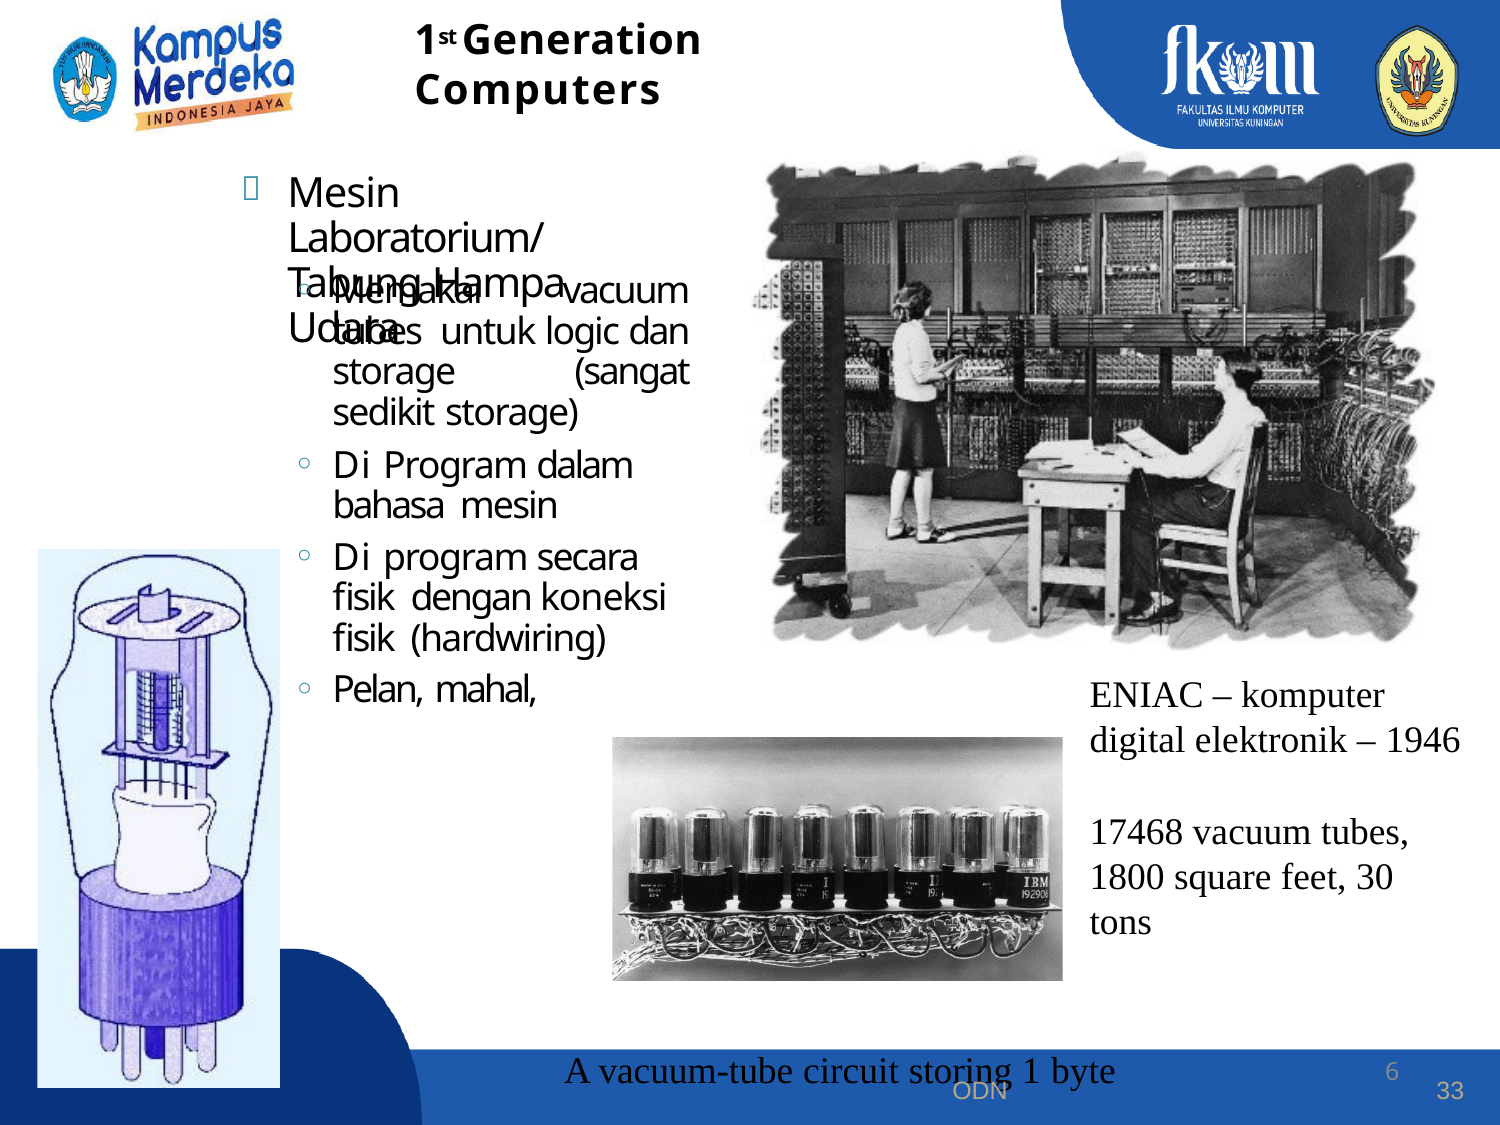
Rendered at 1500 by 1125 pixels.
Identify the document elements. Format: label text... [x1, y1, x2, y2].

text_box 33 [1434, 1075, 1467, 1105]
text_box [749, 149, 1438, 651]
picture [0, 0, 1500, 1125]
text_box ODN [950, 1075, 1010, 1105]
text_box Memakai vacuum tubes untuk logic dan storage (sangat sedikit storage) Di Program dalam bahasa mesin Di program secara fisik dengan koneksi fisik (hardwiring) Pelan, mahal, [291, 264, 722, 711]
text_box 6 [1378, 1055, 1417, 1090]
title 1st Generation Computers [408, 0, 951, 157]
text_box ENIAC – komputer digital elektronik – 1946 17468 vacuum tubes, 1800 square feet, 30 tons A vacuum-tube circuit storing 1 byte [562, 667, 1469, 1092]
text_box [37, 549, 280, 1088]
text_box  [238, 164, 262, 207]
text_box Mesin Laboratorium/ Tabung Hampa Udara [285, 162, 659, 351]
